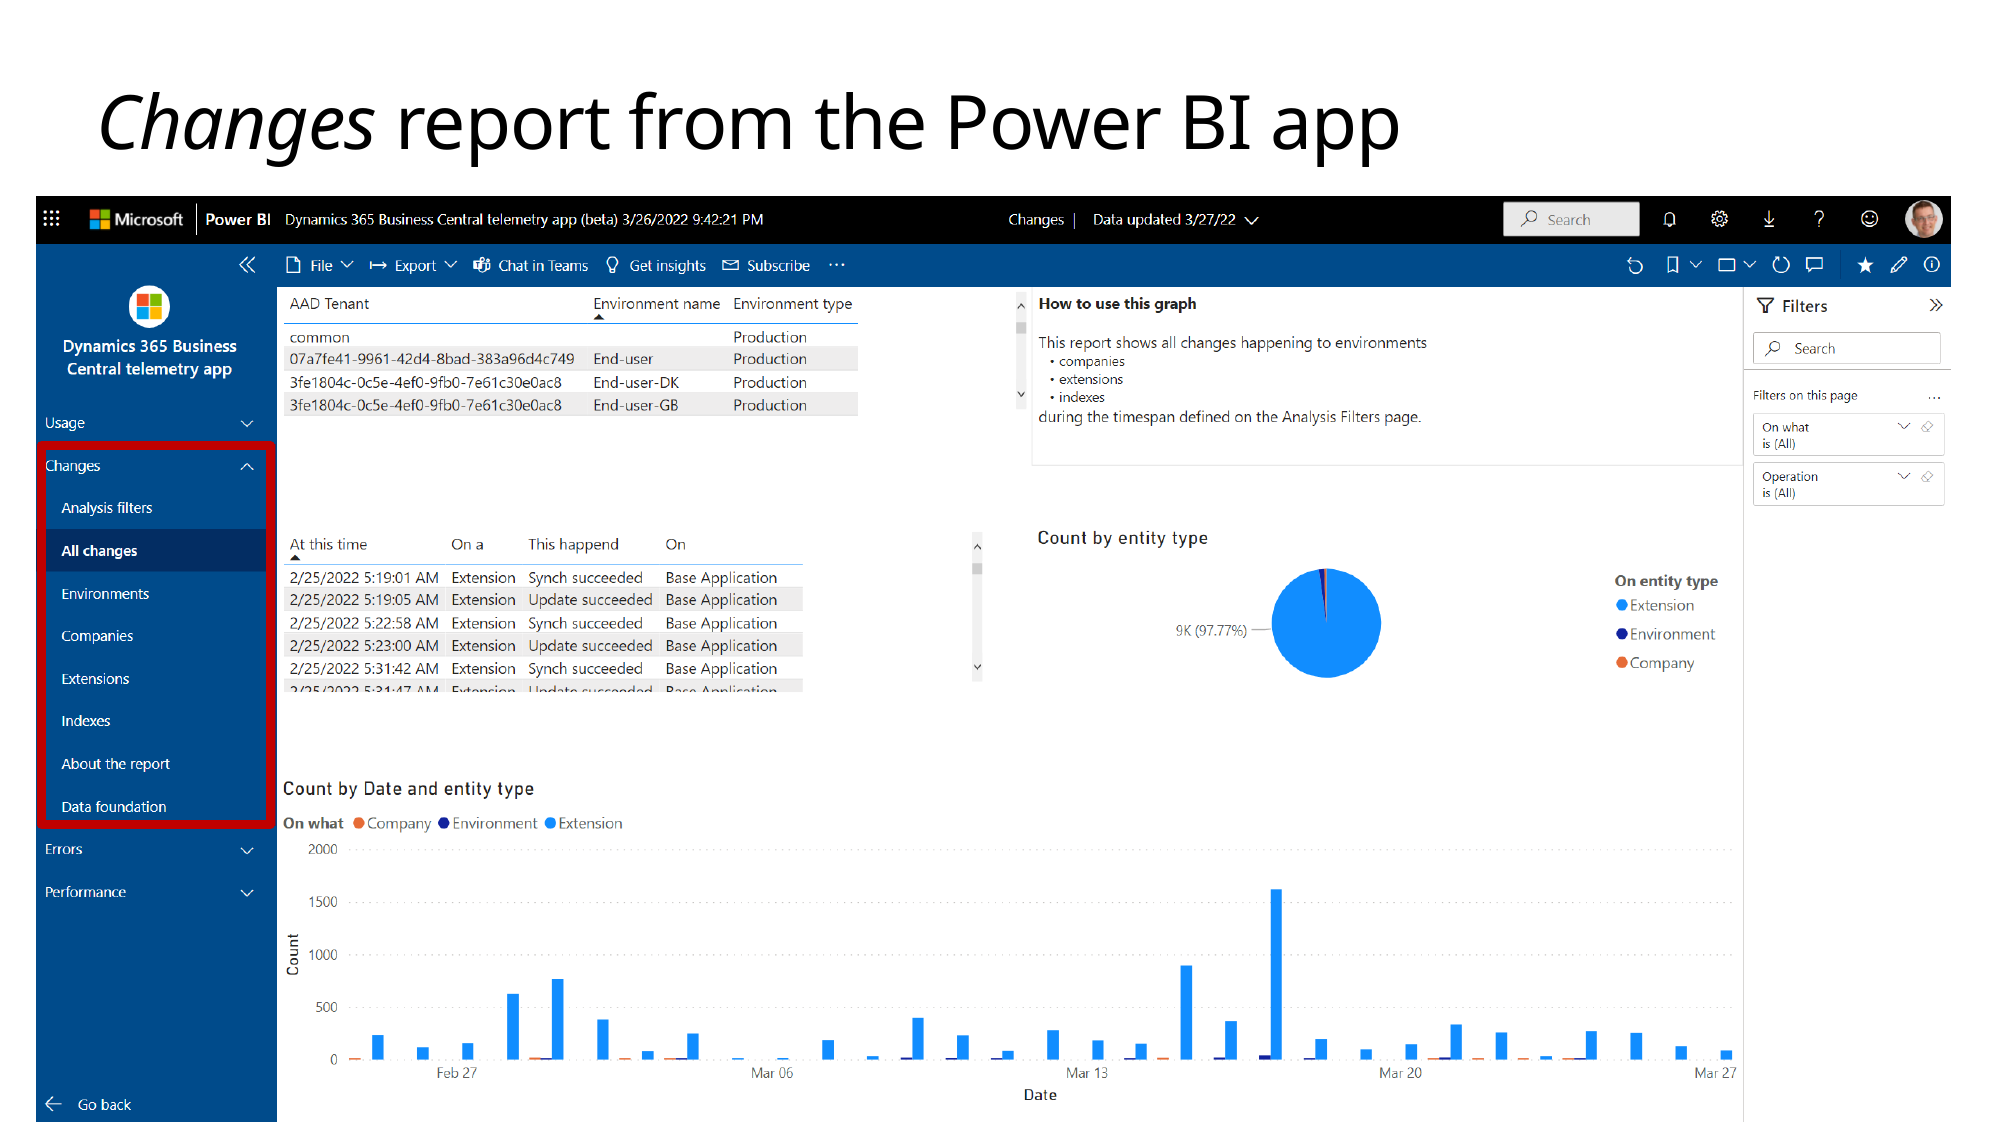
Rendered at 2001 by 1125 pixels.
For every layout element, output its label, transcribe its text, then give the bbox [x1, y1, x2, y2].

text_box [35, 195, 1955, 1125]
title Changes report from the Power BI app [96, 75, 1904, 166]
